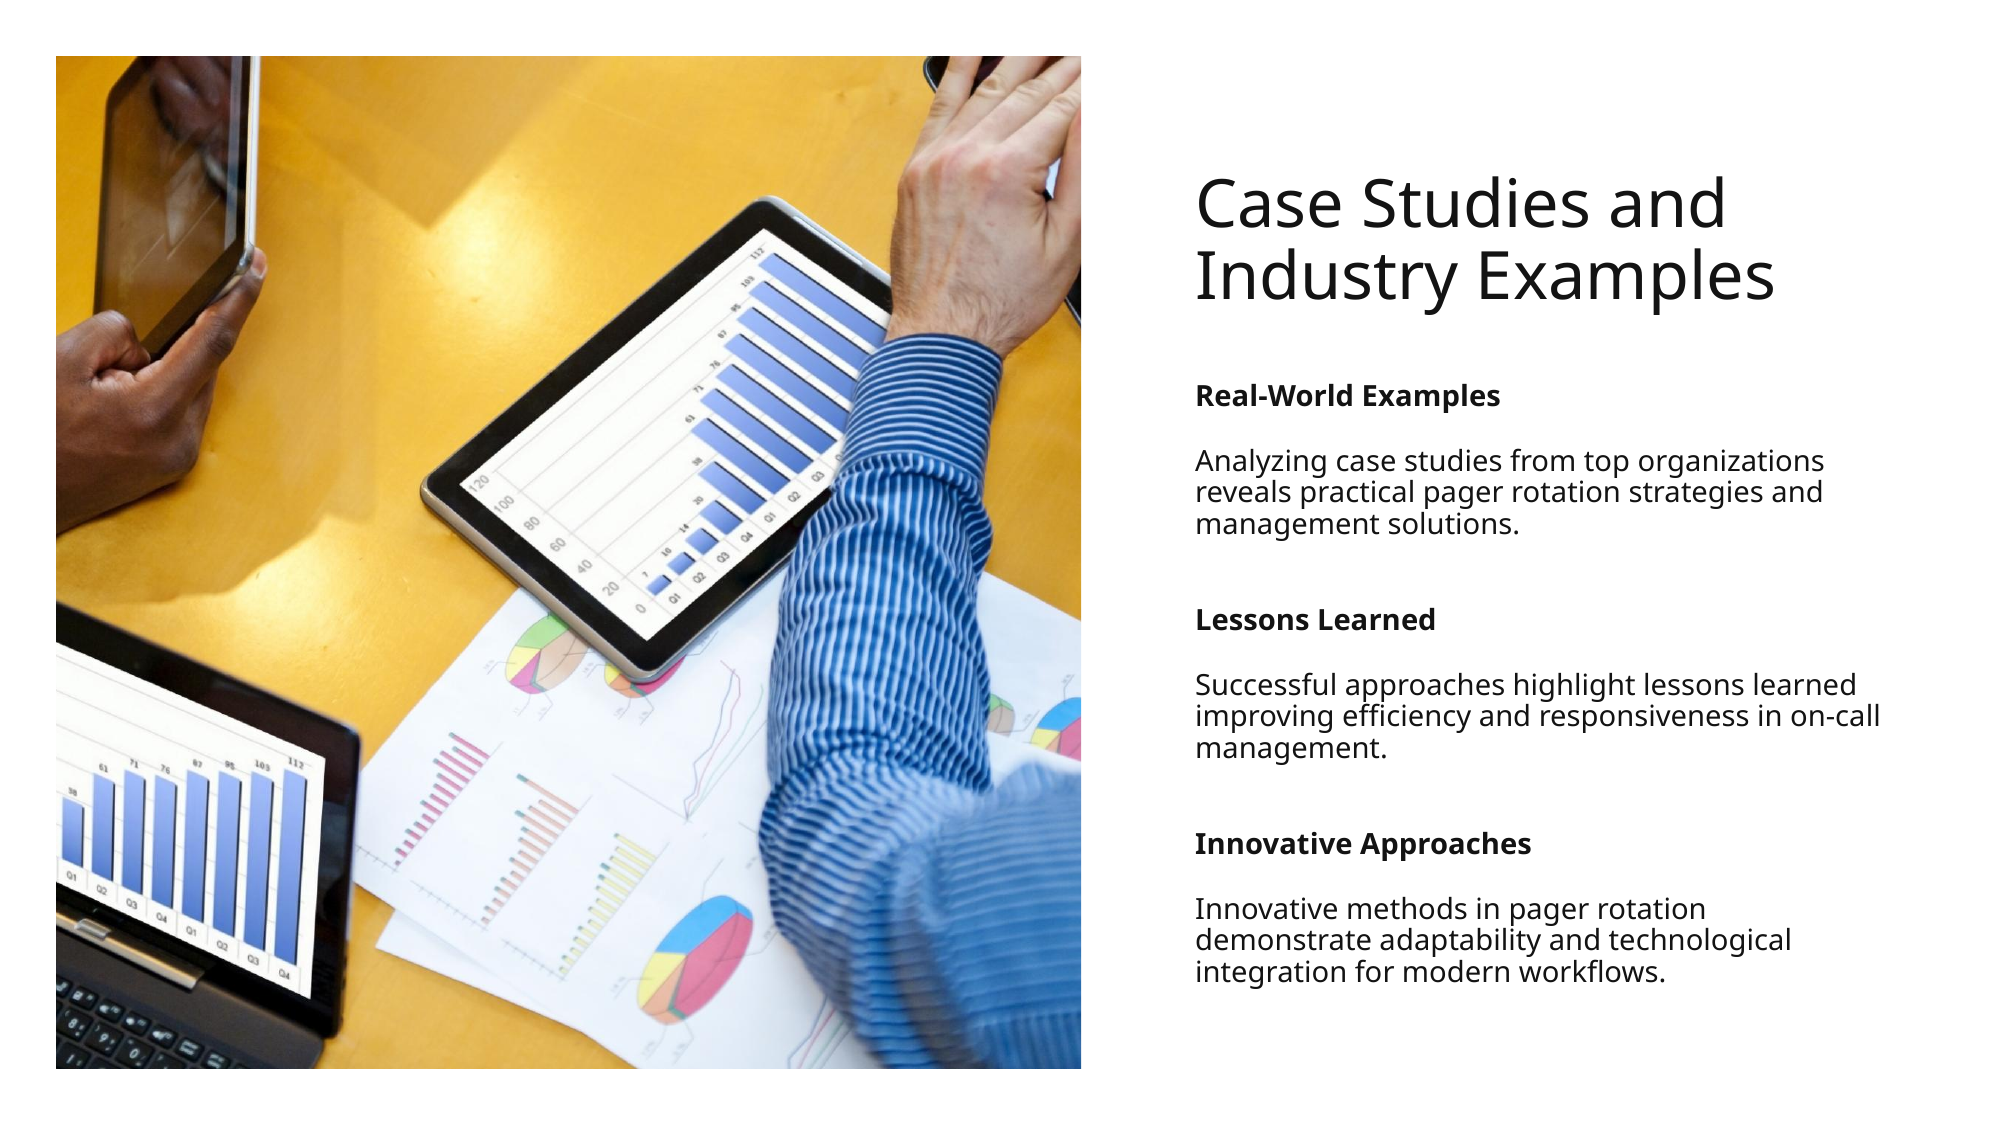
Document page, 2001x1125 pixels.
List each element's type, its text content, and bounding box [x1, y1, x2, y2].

text_box Real-World Examples Analyzing case studies from top organizations reveals practical pager rotation strategies and management solutions. Lessons Learned Successful approaches highlight lessons learned improving efficiency and responsiveness in on-call management. Innovative Approaches Innovative methods in pager rotation demonstrate adaptability and technological integration for modern workflows. [1180, 373, 1901, 1037]
title Case Studies and Industry Examples [1180, 71, 1901, 322]
picture [55, 56, 1082, 1069]
